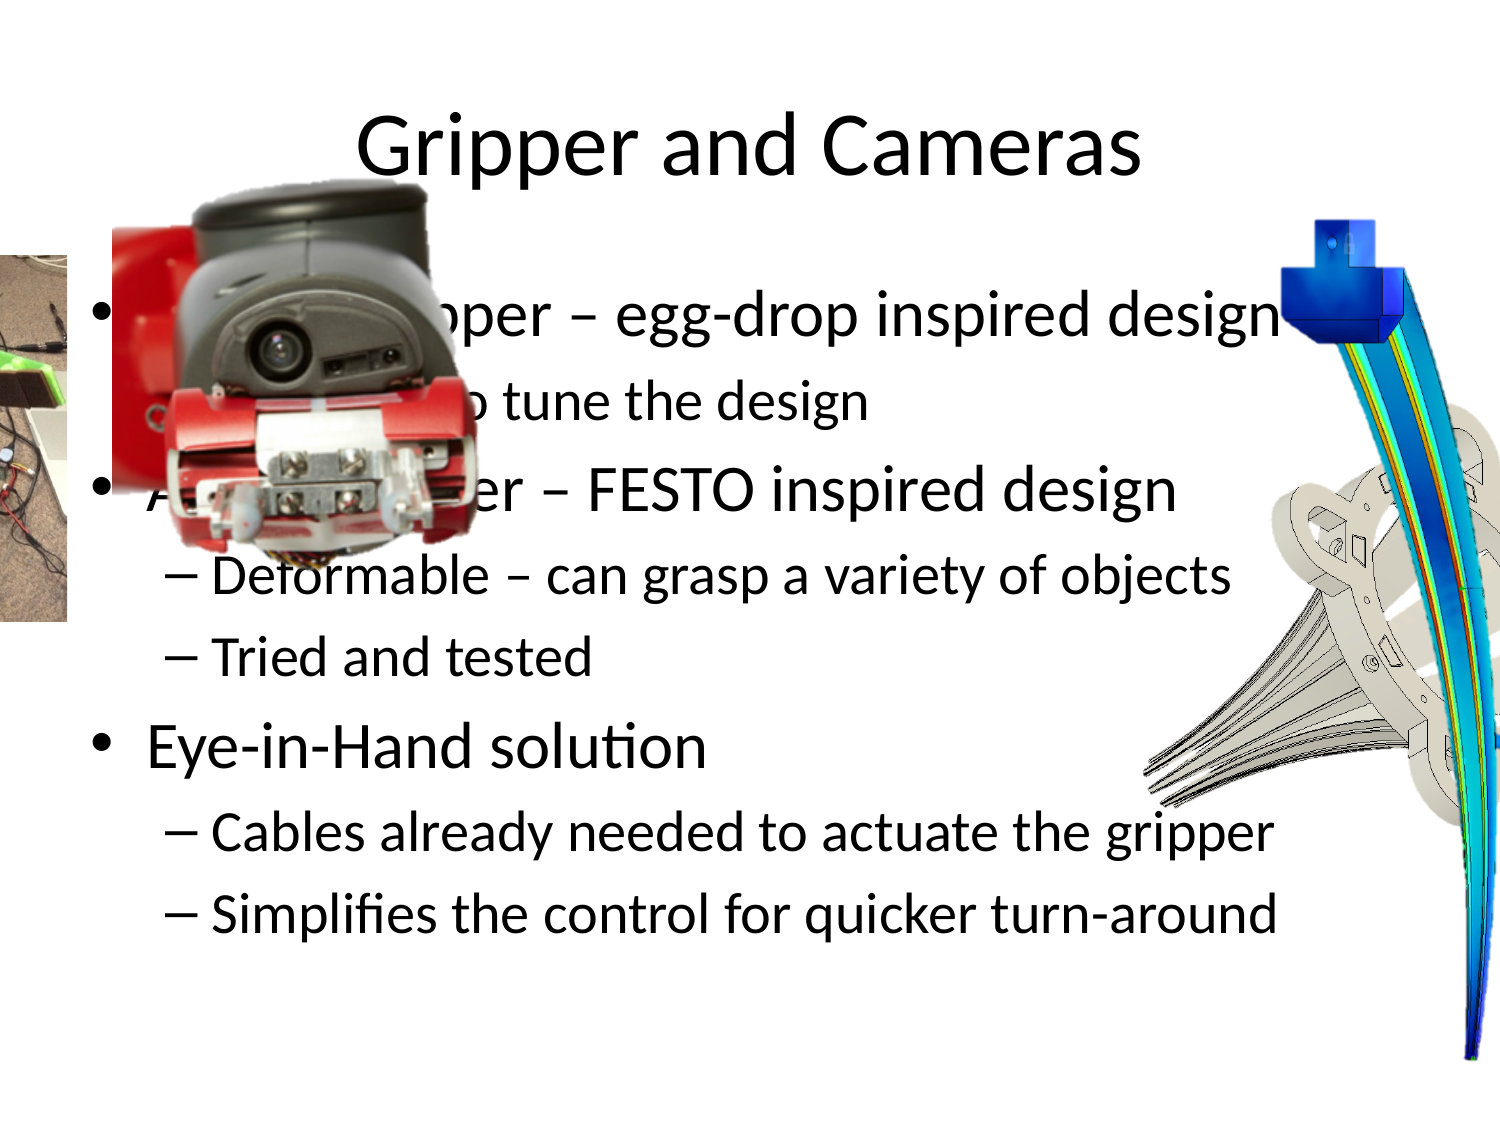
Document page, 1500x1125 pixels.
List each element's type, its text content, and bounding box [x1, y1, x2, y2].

picture [1139, 396, 1270, 830]
picture [111, 150, 503, 614]
title Gripper and Cameras [75, 45, 1425, 233]
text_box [1270, 207, 1500, 1063]
list Passive gripper – egg-drop inspired design FEA used to tune the design Active gripper – FESTO inspired design Deformable – can grasp a variety of objects Tried and tested Eye-in-Hand solution Cables already needed to actuate the gripper Simplifies the control for quicker turn-around [75, 262, 1265, 1005]
picture [0, 255, 68, 623]
